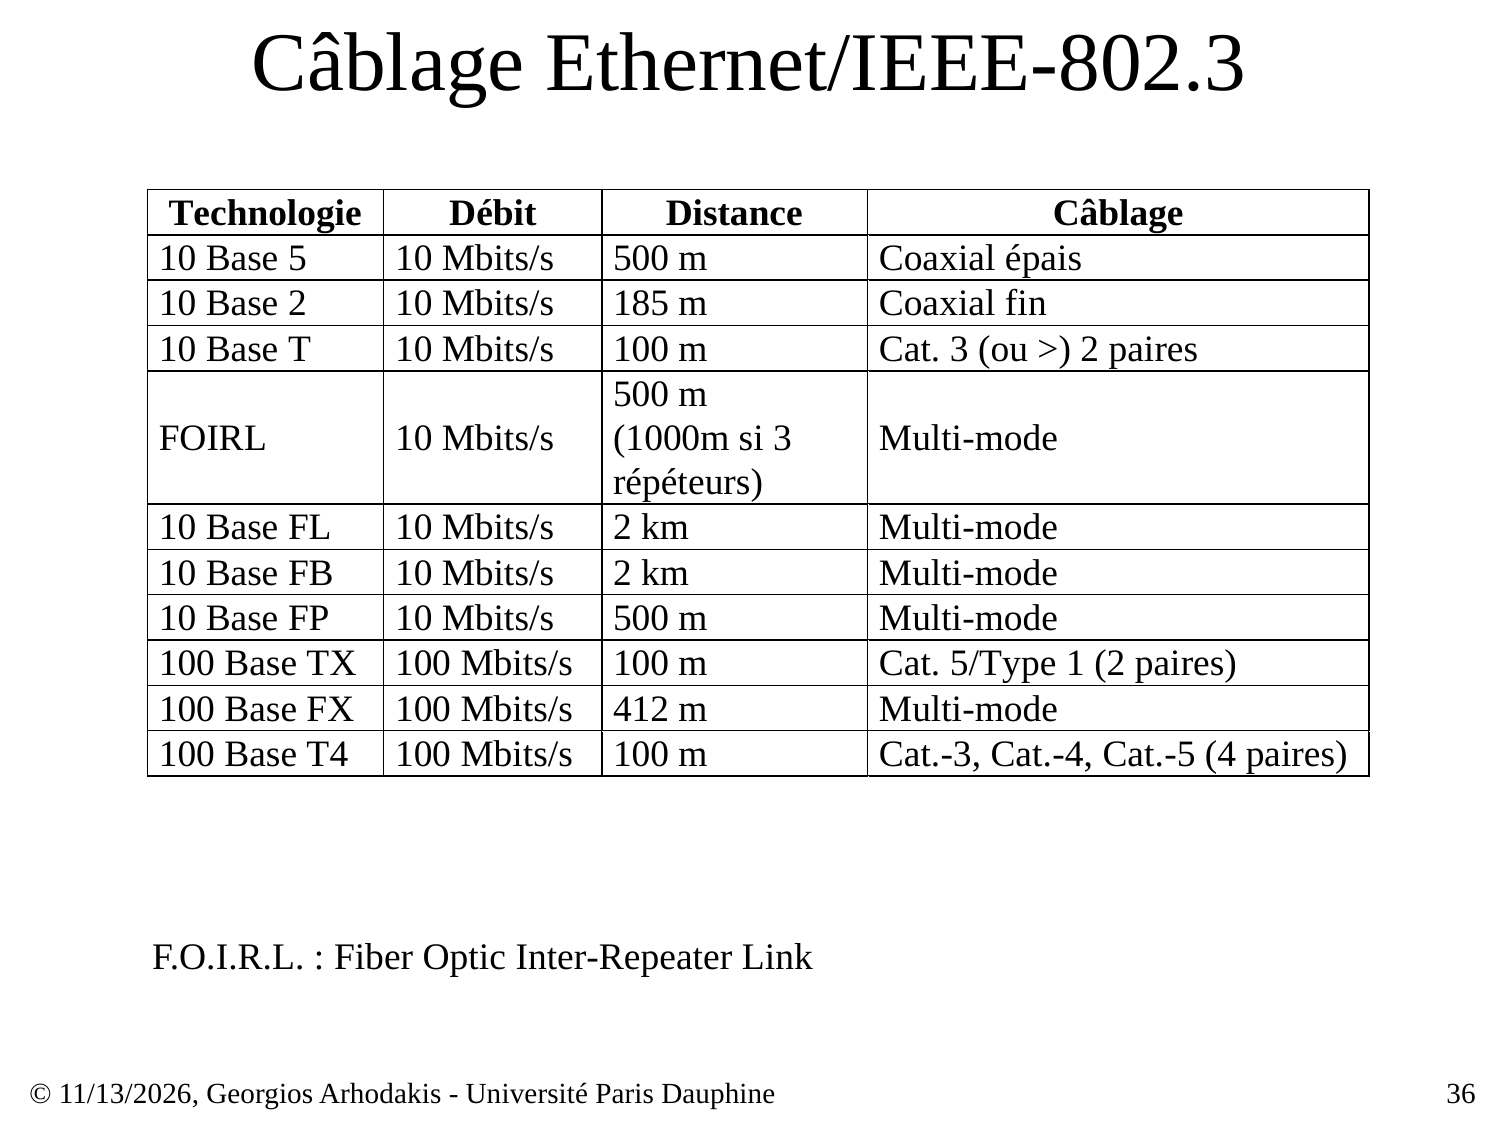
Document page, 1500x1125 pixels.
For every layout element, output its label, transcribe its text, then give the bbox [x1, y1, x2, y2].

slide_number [29, 1074, 206, 1110]
slide_number 36 [1328, 1074, 1476, 1110]
title Câblage Ethernet/IEEE-802.3 [111, 0, 1387, 159]
footer Georgios Arhodakis - Université Paris Dauphine [206, 1074, 1093, 1110]
text_box F.O.I.R.L. : Fiber Optic Inter‑Repeater Link [137, 925, 858, 985]
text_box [135, 188, 1384, 802]
